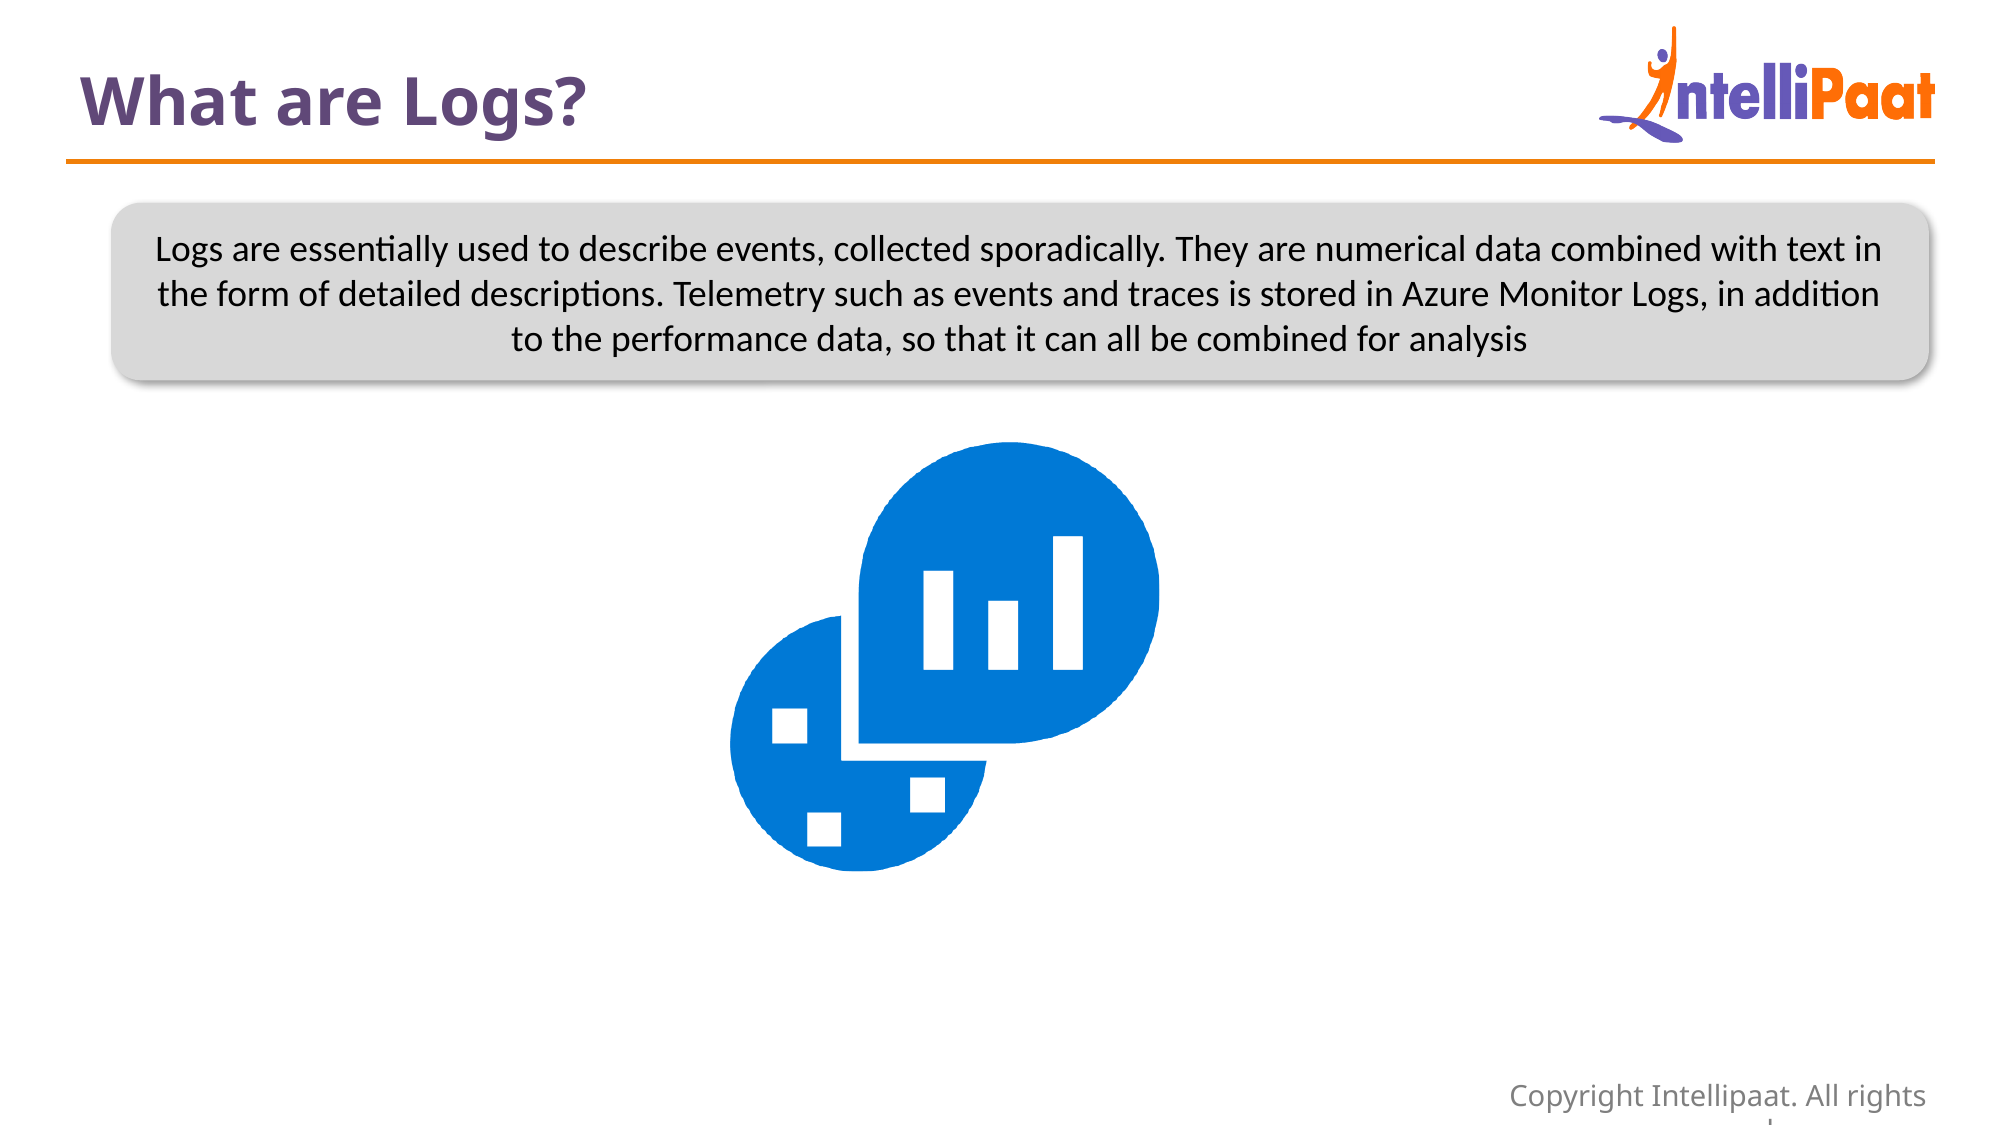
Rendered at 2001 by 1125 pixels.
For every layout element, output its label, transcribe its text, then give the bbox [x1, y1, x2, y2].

picture [729, 441, 1160, 872]
text_box What are Logs? [80, 35, 1501, 162]
text_box Logs are essentially used to describe events, collected sporadically. They are numerical data combined with text in the form of detailed descriptions. Telemetry such as events and traces is stored in Azure Monitor Logs, in addition to the performance data, so that it can all be combined for analysis [111, 202, 1929, 381]
picture [1599, 26, 1935, 143]
